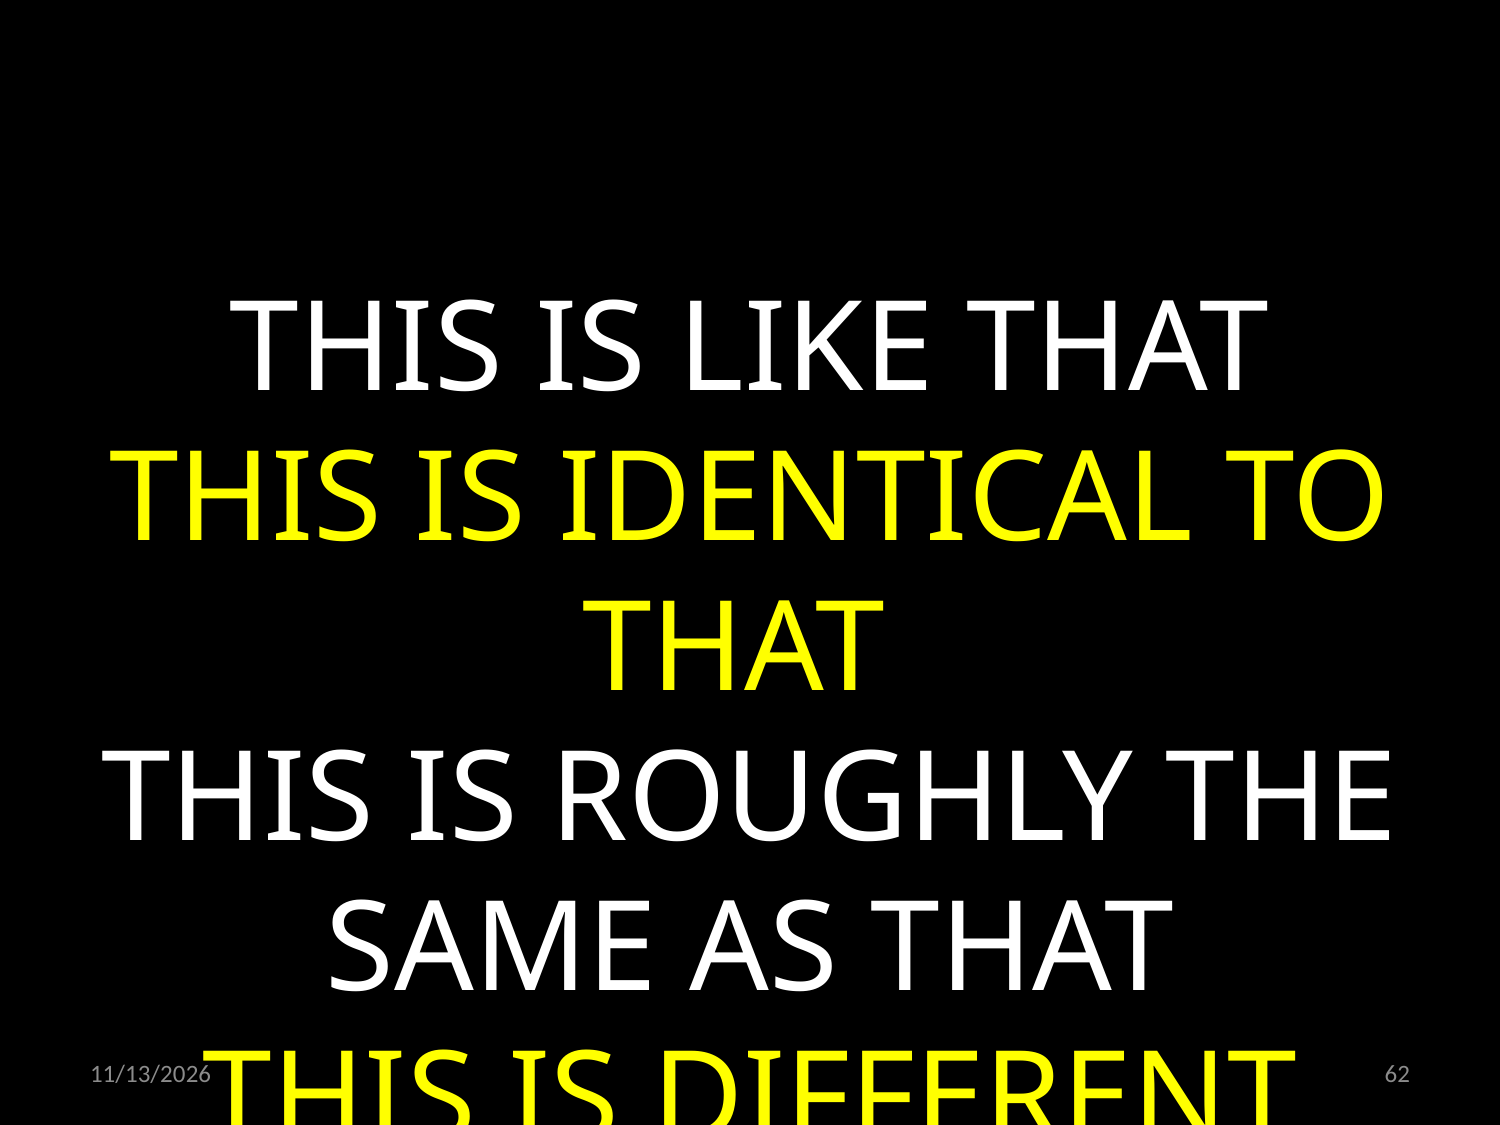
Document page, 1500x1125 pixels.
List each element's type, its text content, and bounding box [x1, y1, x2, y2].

slide_number 62 [1074, 1042, 1425, 1103]
list THIS IS LIKE THAT THIS IS IDENTICAL TO THAT THIS IS ROUGHLY THE SAME AS THAT THIS IS DIFFERENT FROM THAT [0, 258, 1500, 360]
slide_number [75, 1042, 425, 1103]
